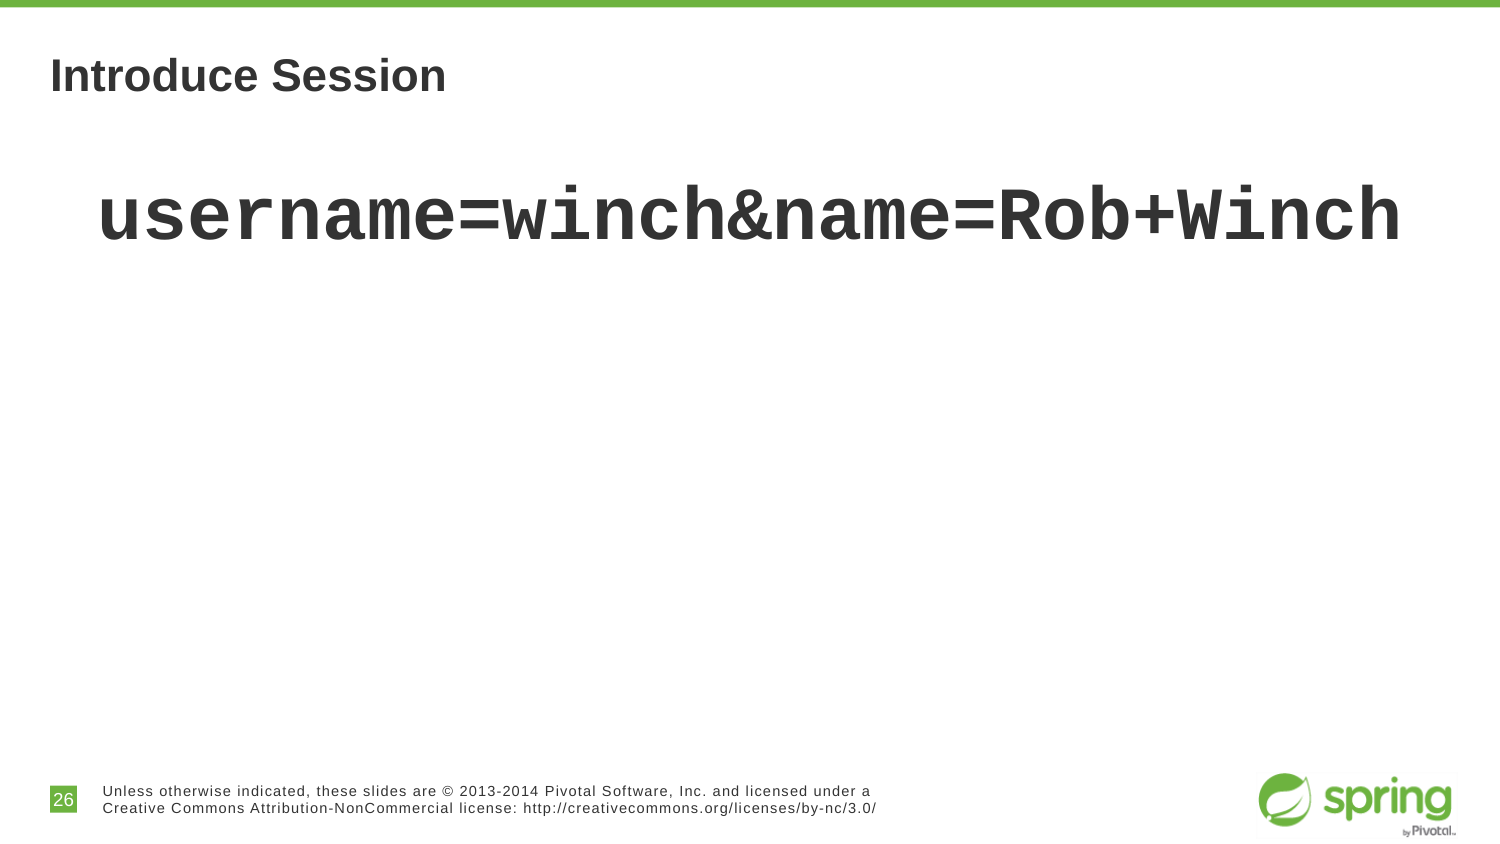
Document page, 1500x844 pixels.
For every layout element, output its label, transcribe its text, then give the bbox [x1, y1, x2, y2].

title Introduce Session [49, 49, 1451, 97]
picture [1256, 772, 1458, 839]
list username=winch&name=Rob+Winch [49, 204, 1451, 733]
